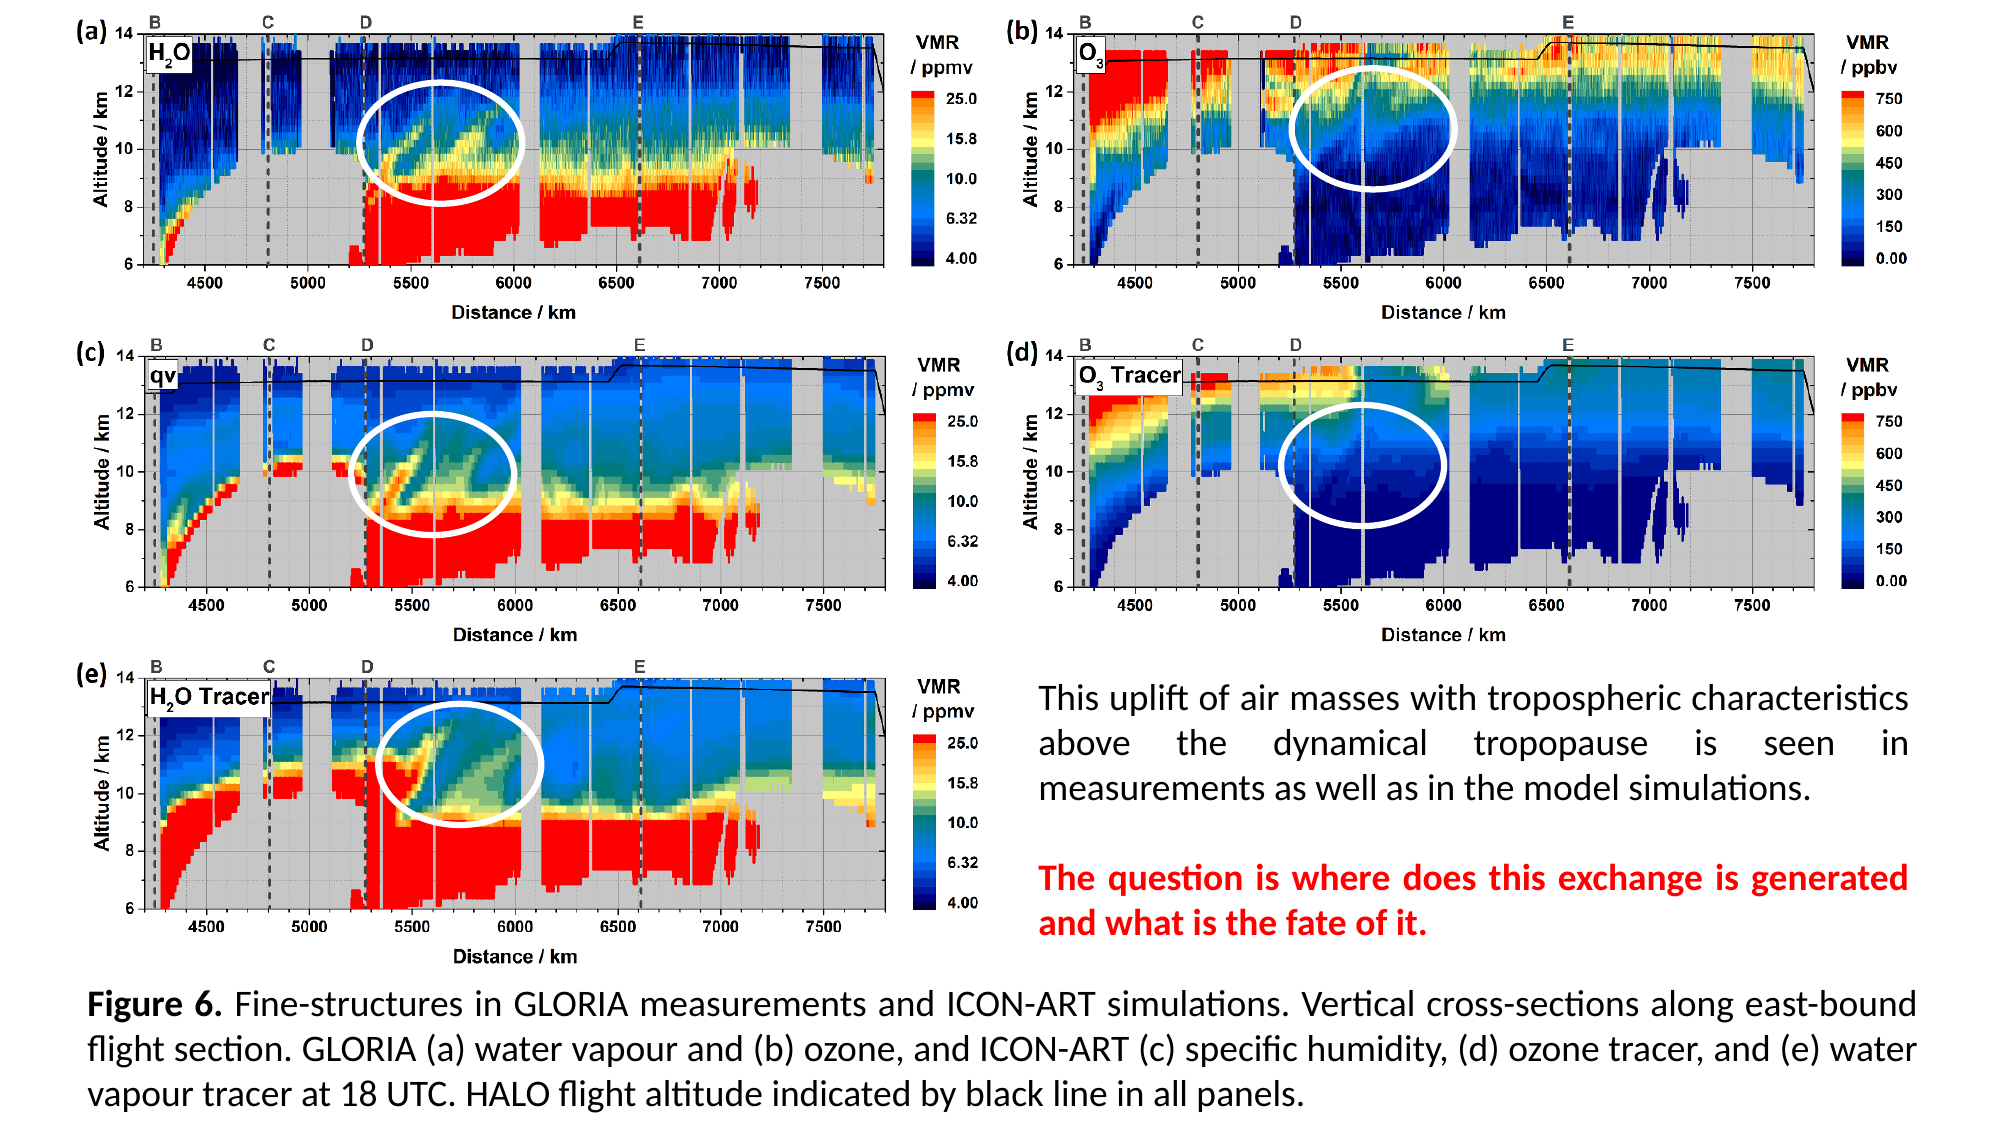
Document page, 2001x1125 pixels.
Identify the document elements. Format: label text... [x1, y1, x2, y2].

picture [72, 10, 1935, 986]
text_box Figure 6. Fine-structures in GLORIA measurements and ICON-ART simulations. Vertical cross-sections along east-bound flight section. GLORIA (a) water vapour and (b) ozone, and ICON-ART (c) specific humidity, (d) ozone tracer, and (e) water vapour tracer at 18 UTC. HALO flight altitude indicated by black line in all panels. [72, 986, 1935, 1122]
